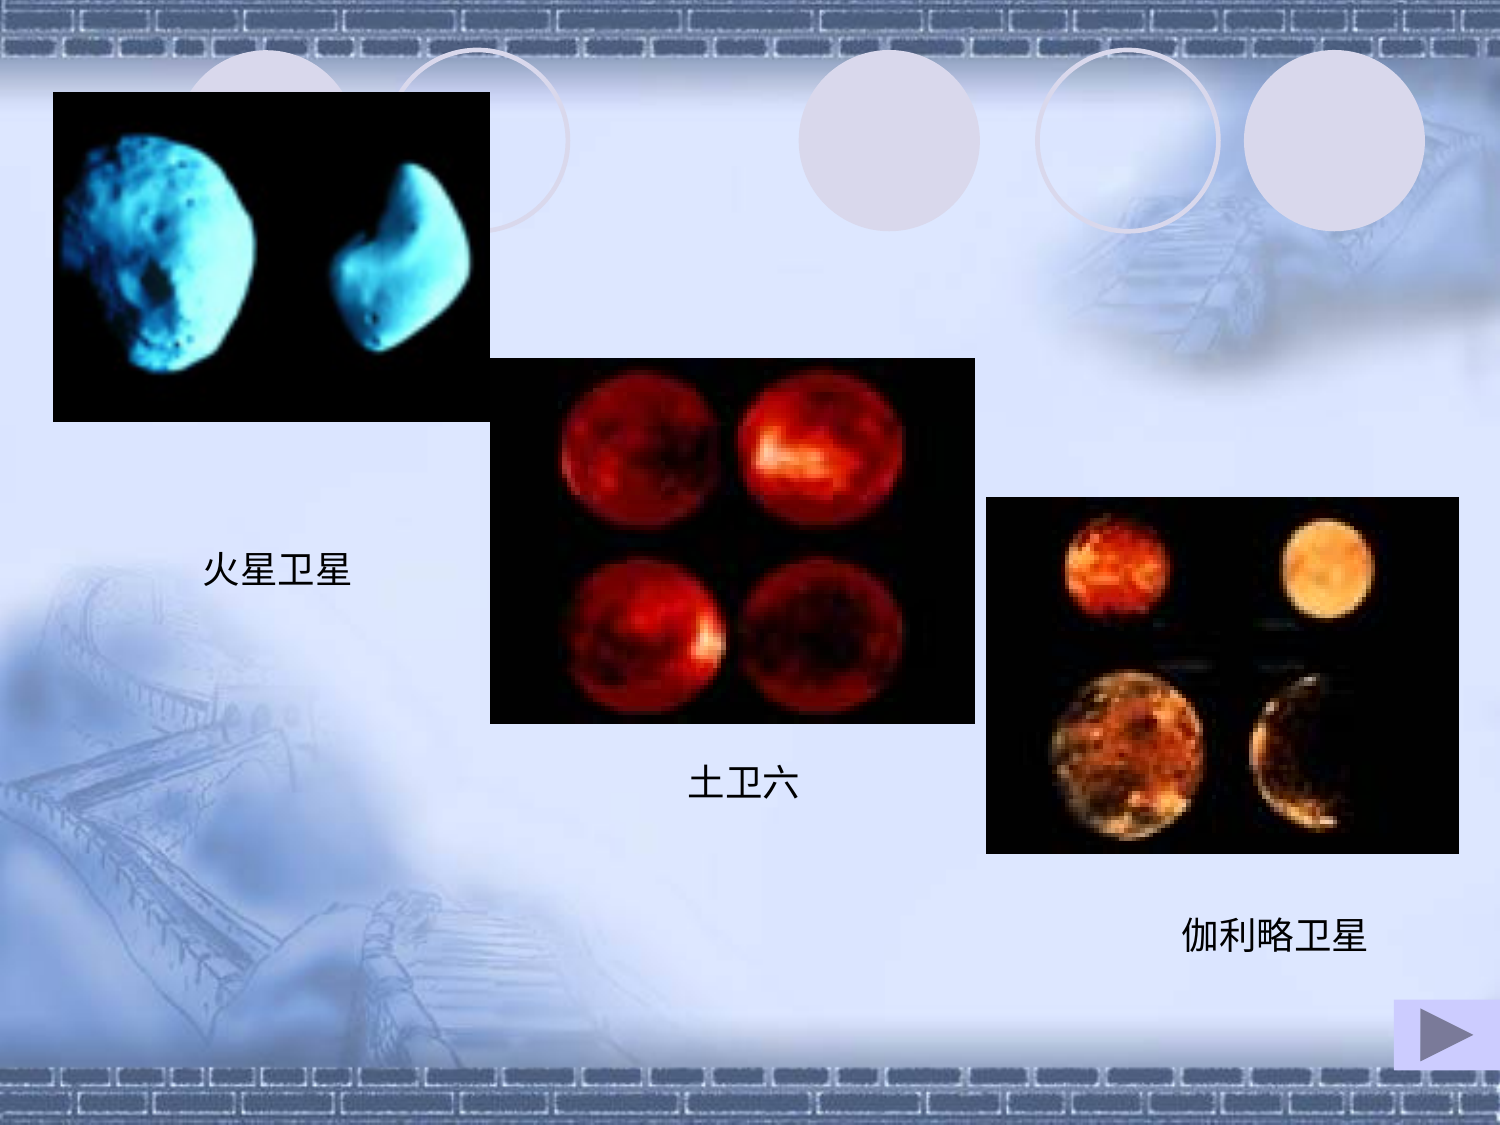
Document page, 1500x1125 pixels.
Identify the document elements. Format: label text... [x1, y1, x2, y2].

text_box [1393, 999, 1500, 1071]
text_box 伽利略卫星 [1139, 904, 1412, 965]
picture [0, 0, 1500, 1125]
text_box 土卫六 [620, 751, 868, 812]
text_box 火星卫星 [147, 538, 408, 599]
